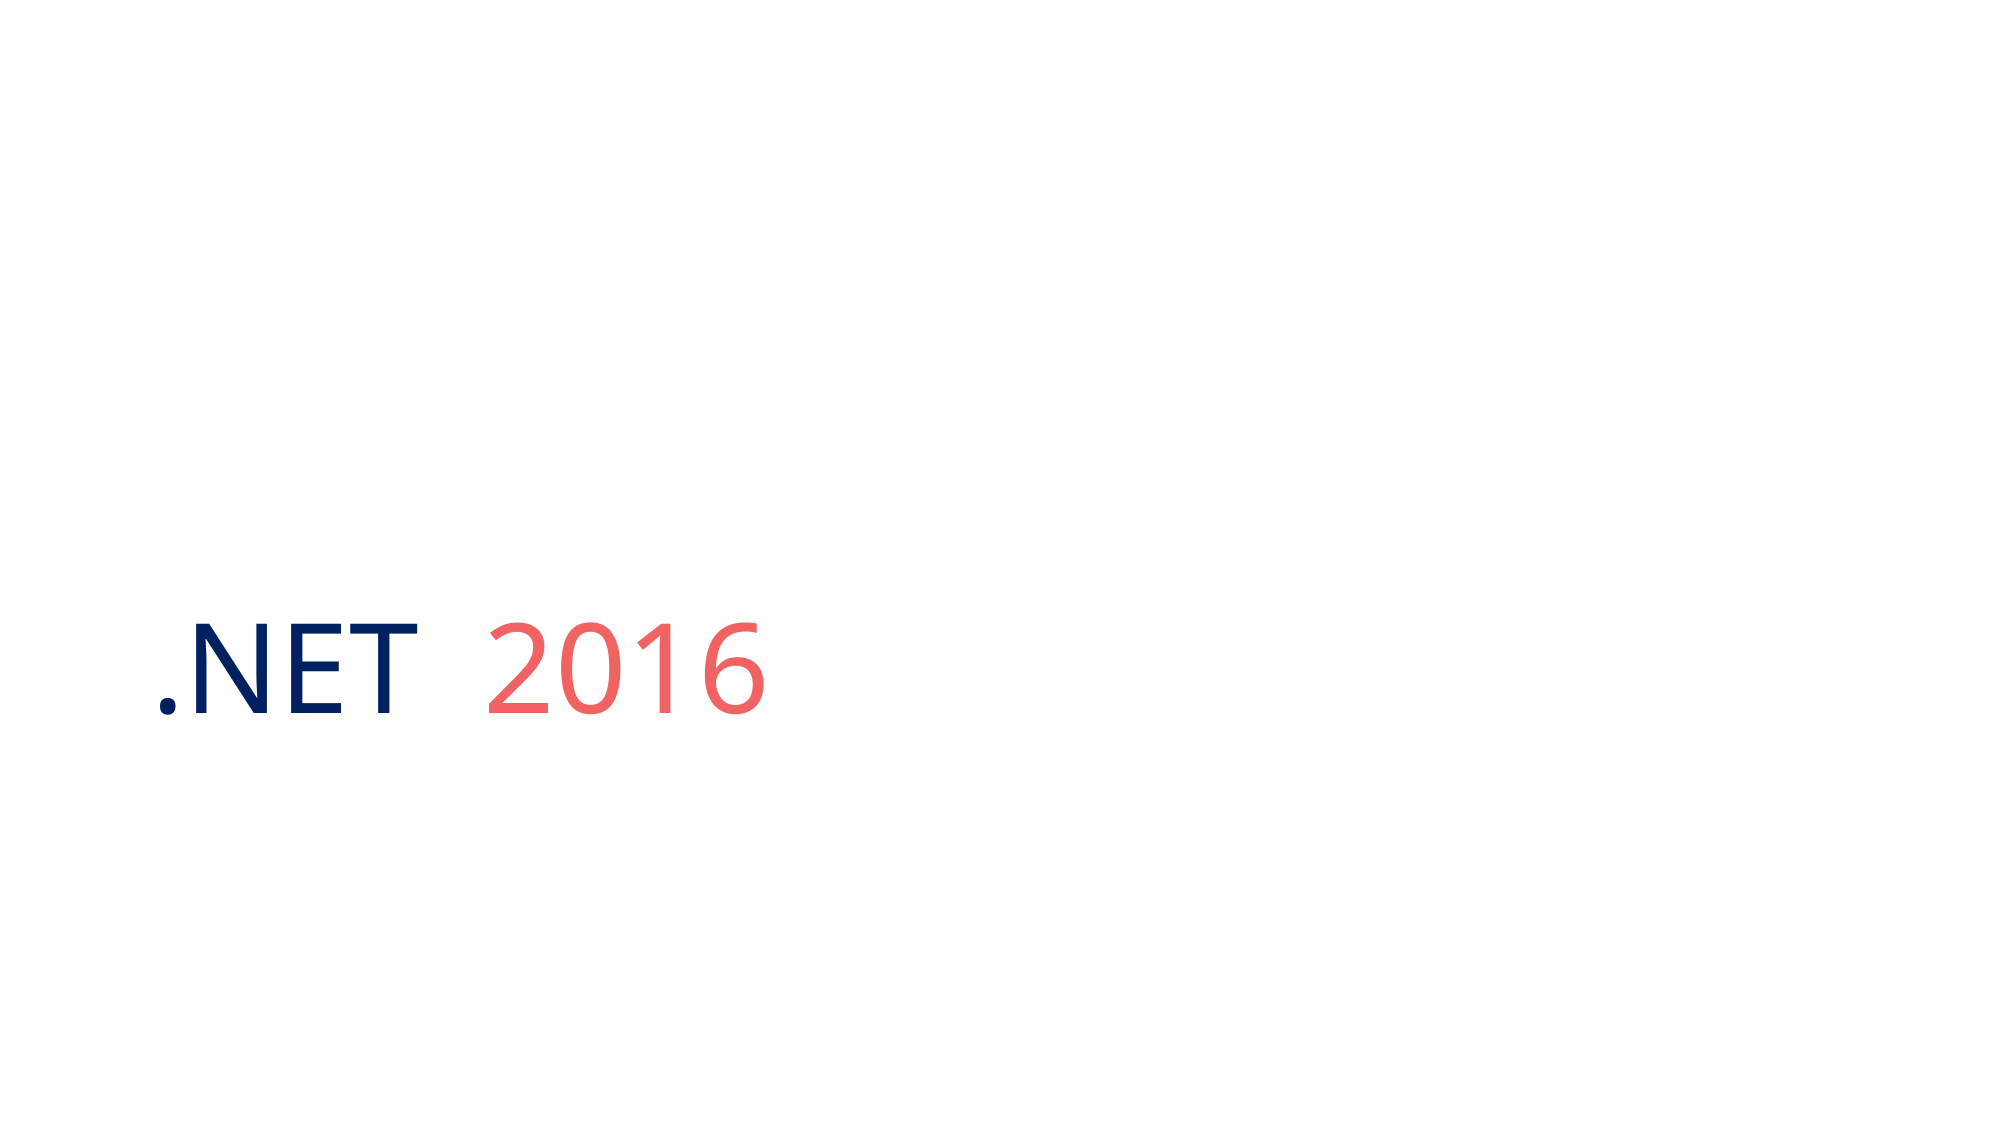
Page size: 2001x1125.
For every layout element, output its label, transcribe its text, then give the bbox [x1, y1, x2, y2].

title .NET 2016 [136, 280, 1862, 749]
